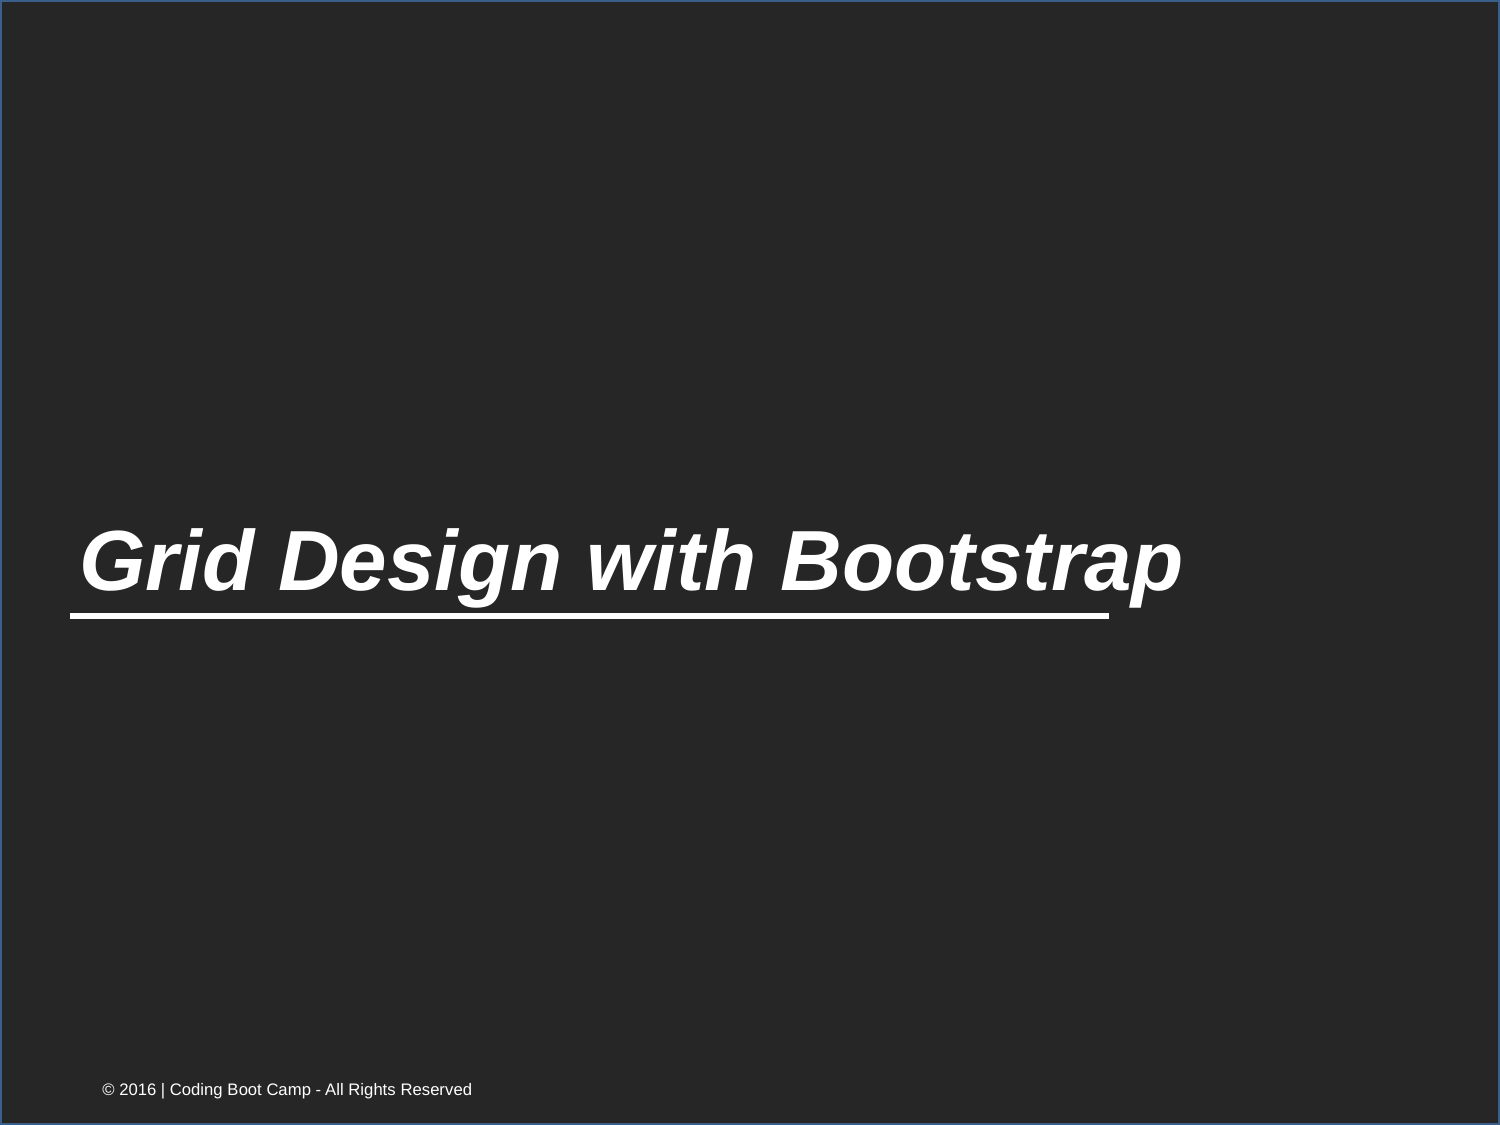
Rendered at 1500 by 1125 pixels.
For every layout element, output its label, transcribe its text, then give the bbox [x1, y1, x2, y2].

title Grid Design with Bootstrap [64, 484, 1415, 628]
